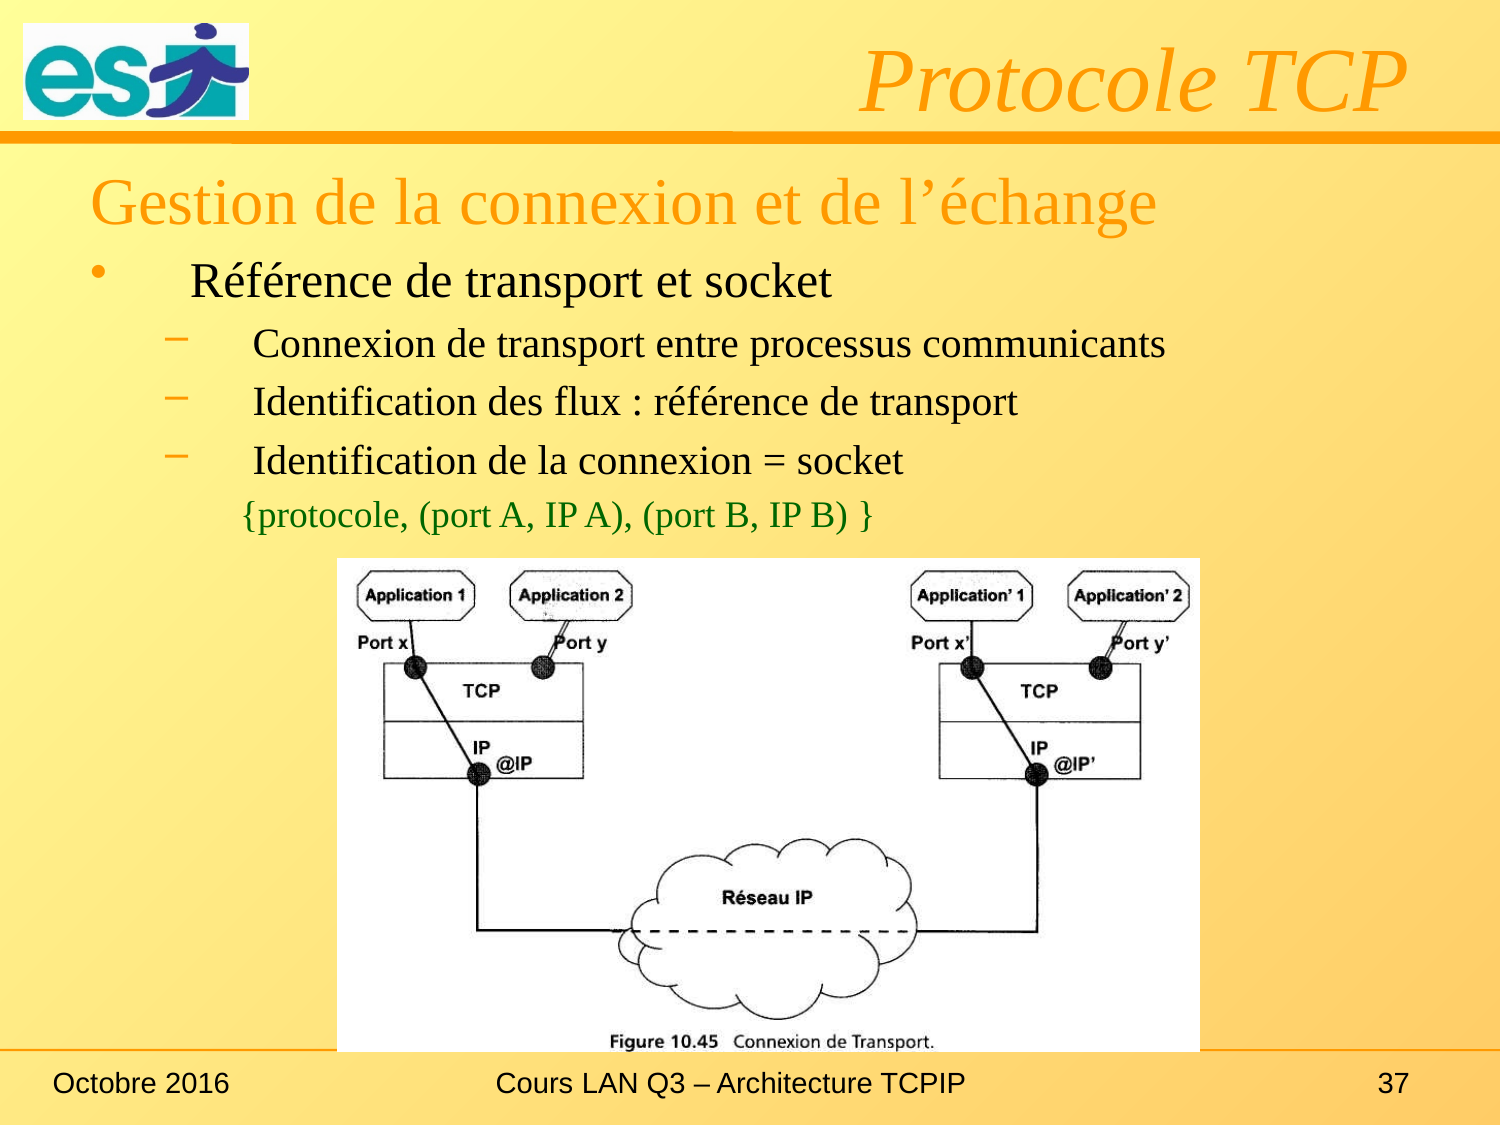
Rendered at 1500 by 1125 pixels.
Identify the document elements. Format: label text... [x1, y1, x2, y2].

picture [23, 23, 249, 120]
footer Cours LAN Q3 – Architecture TCPIP [349, 1060, 1112, 1108]
title Protocole TCP [249, 24, 1426, 138]
slide_number 37 [1112, 1056, 1426, 1108]
text_box Gestion de la connexion et de l’échange Référence de transport et socket Connexion de transport entre processus communicants Identification des flux : référence de transport Identification de la connexion = socket {protocole, (port A, IP A), (port B, IP B) } [74, 149, 1438, 550]
picture [337, 558, 1201, 1052]
slide_number Octobre 2016 [37, 1056, 349, 1108]
